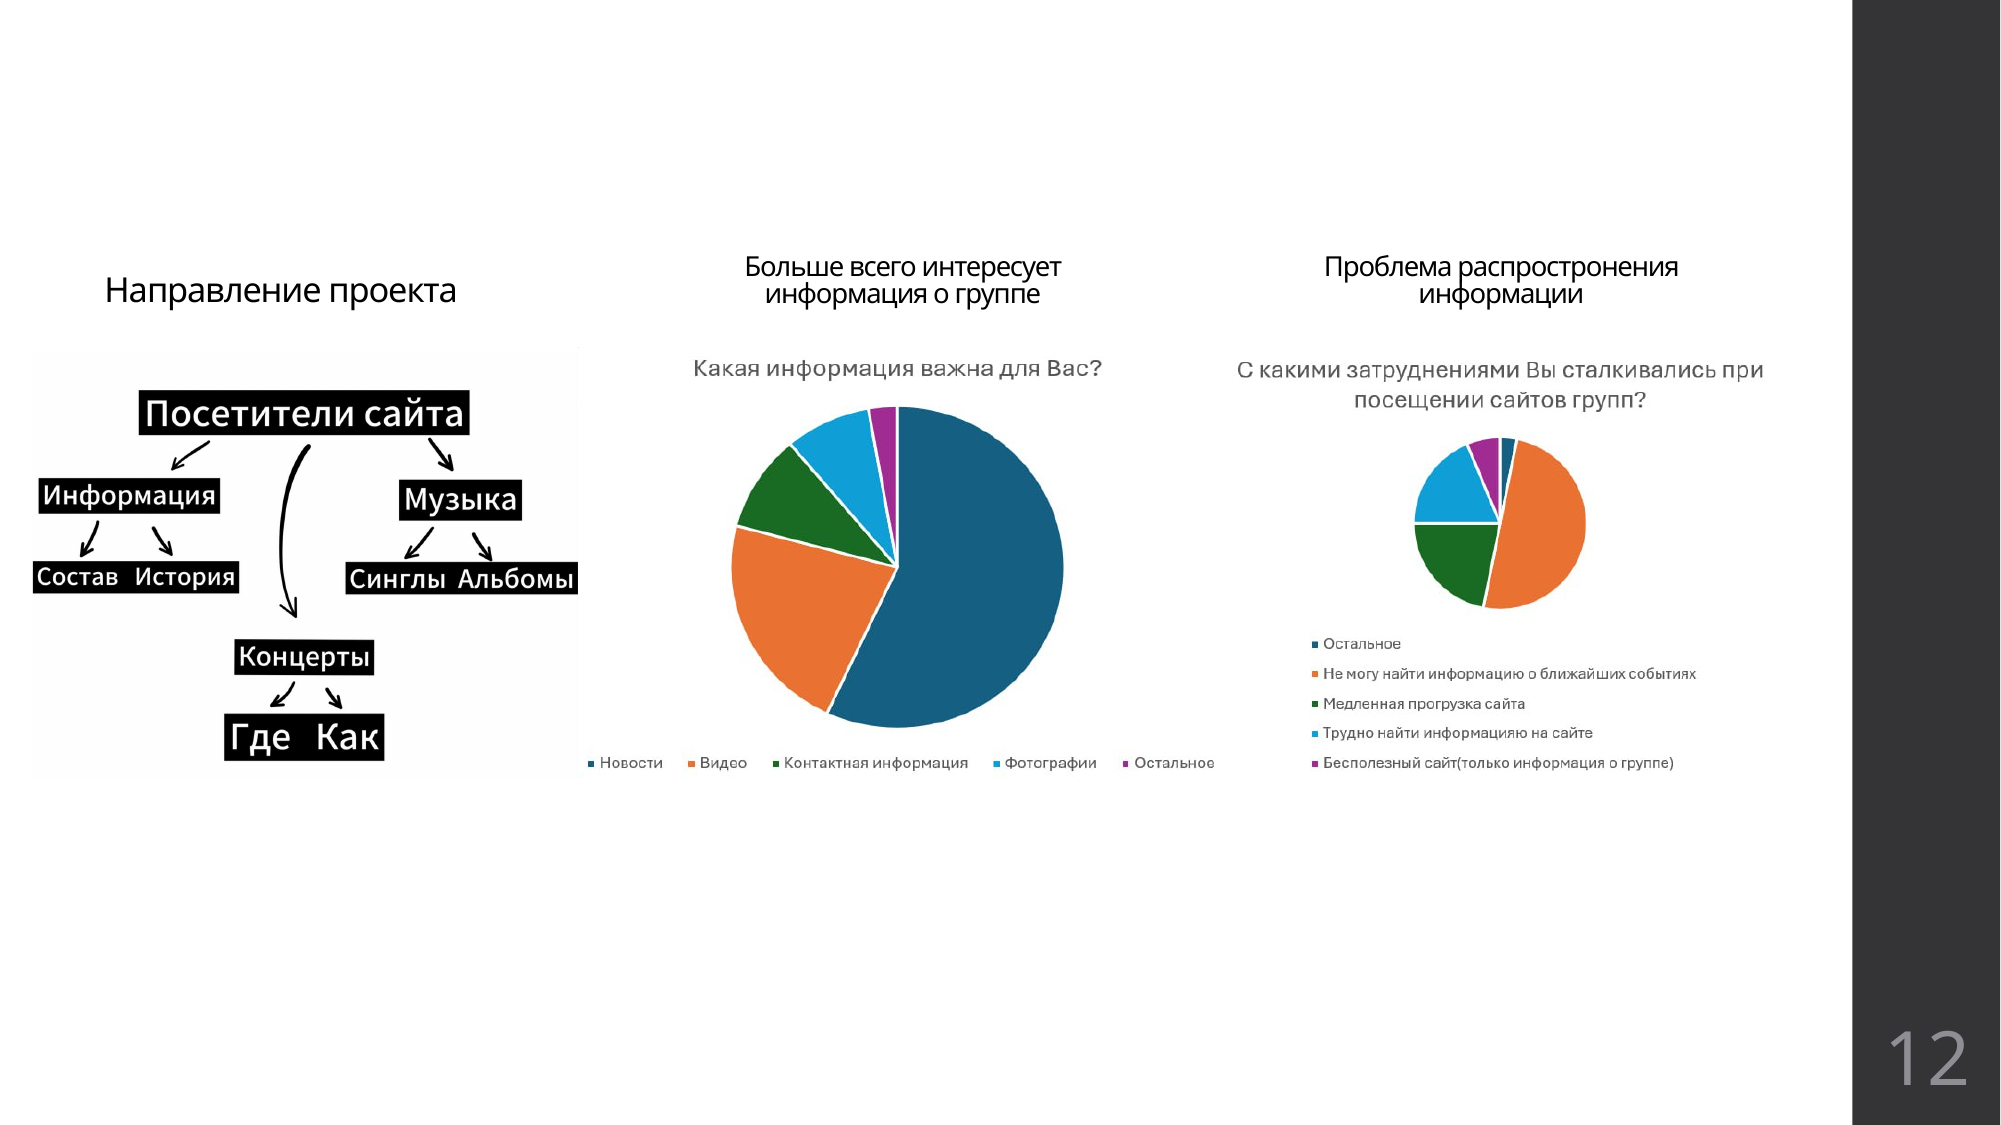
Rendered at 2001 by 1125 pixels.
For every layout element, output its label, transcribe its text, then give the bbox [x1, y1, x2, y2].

text_box Больше всего интересует информация о группе [658, 245, 1147, 317]
picture [578, 347, 1779, 781]
slide_number 12 [1852, 1012, 2000, 1110]
text_box Направление проекта [89, 245, 521, 317]
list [29, 347, 573, 779]
text_box Проблема распростронения информации [1256, 245, 1746, 317]
